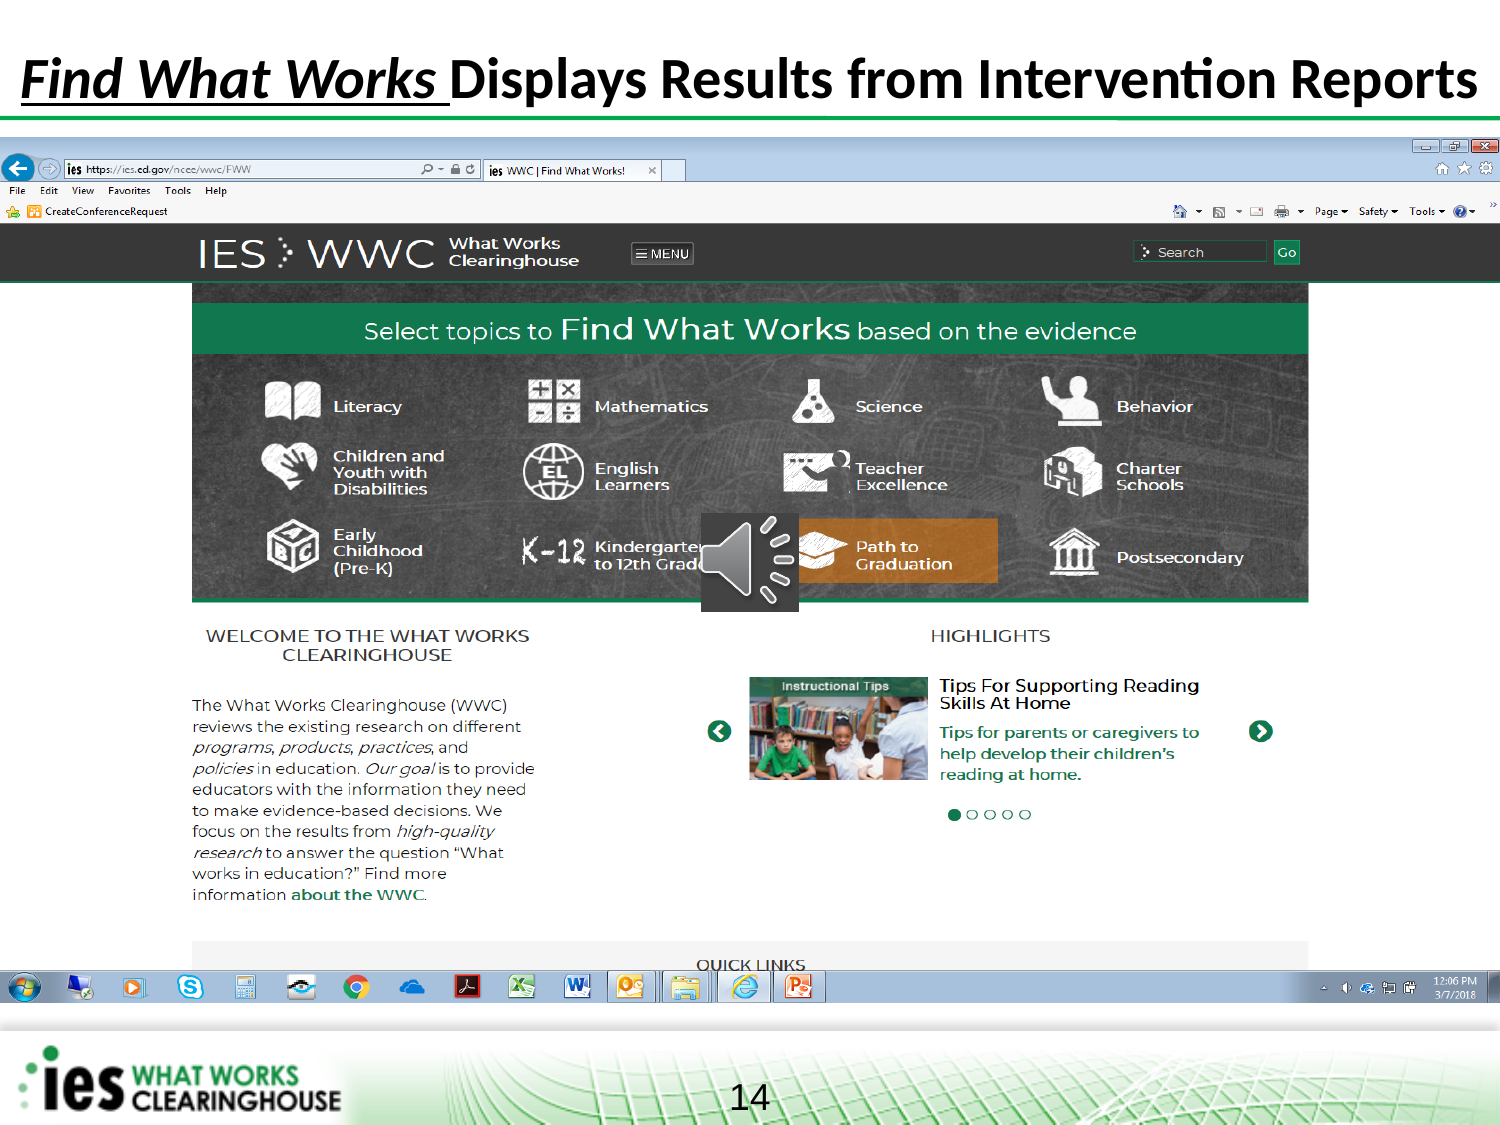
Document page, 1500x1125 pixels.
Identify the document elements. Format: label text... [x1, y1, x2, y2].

picture [0, 137, 1500, 1004]
text_box 14 [713, 1065, 787, 1125]
picture [0, 1031, 1500, 1125]
title Find What Works Displays Results from Intervention Reports [0, 20, 1500, 131]
